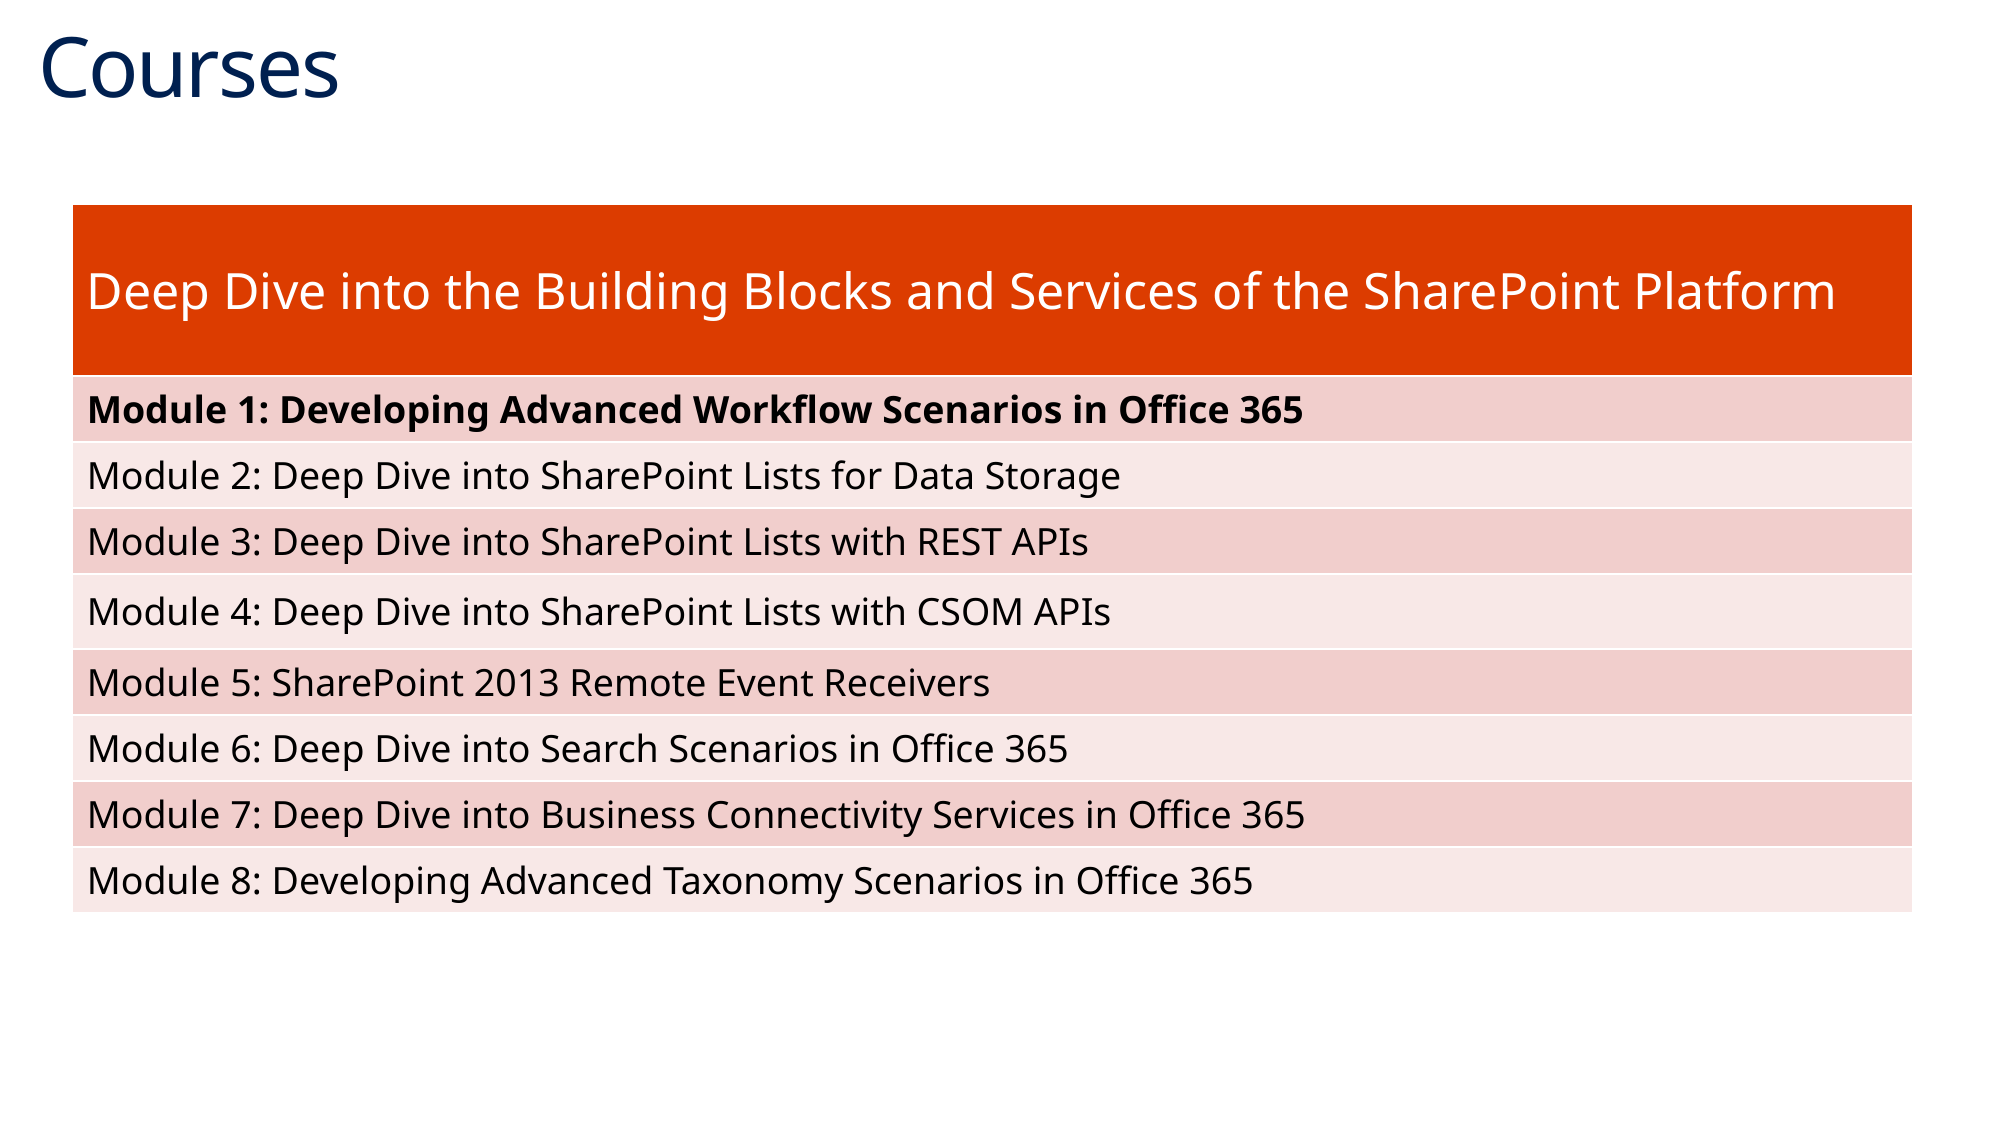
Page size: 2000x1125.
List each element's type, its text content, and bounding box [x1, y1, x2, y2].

table_cell Module 1: Developing Advanced Workflow Scenarios in Office 365 [73, 377, 1912, 441]
table_header Deep Dive into the Building Blocks and Services of the SharePoint Platform [73, 205, 1912, 375]
table_cell Module 5: SharePoint 2013 Remote Event Receivers [73, 650, 1912, 714]
title Courses [38, 25, 1962, 224]
table_cell Module 2: Deep Dive into SharePoint Lists for Data Storage [73, 443, 1912, 507]
table_cell Module 3: Deep Dive into SharePoint Lists with REST APIs [73, 509, 1912, 573]
table_cell Module 4: Deep Dive into SharePoint Lists with CSOM APIs [73, 575, 1912, 648]
table_cell Module 7: Deep Dive into Business Connectivity Services in Office 365 [73, 782, 1912, 846]
table_cell Module 8: Developing Advanced Taxonomy Scenarios in Office 365 [73, 848, 1912, 912]
table_cell Module 6: Deep Dive into Search Scenarios in Office 365 [73, 716, 1912, 780]
